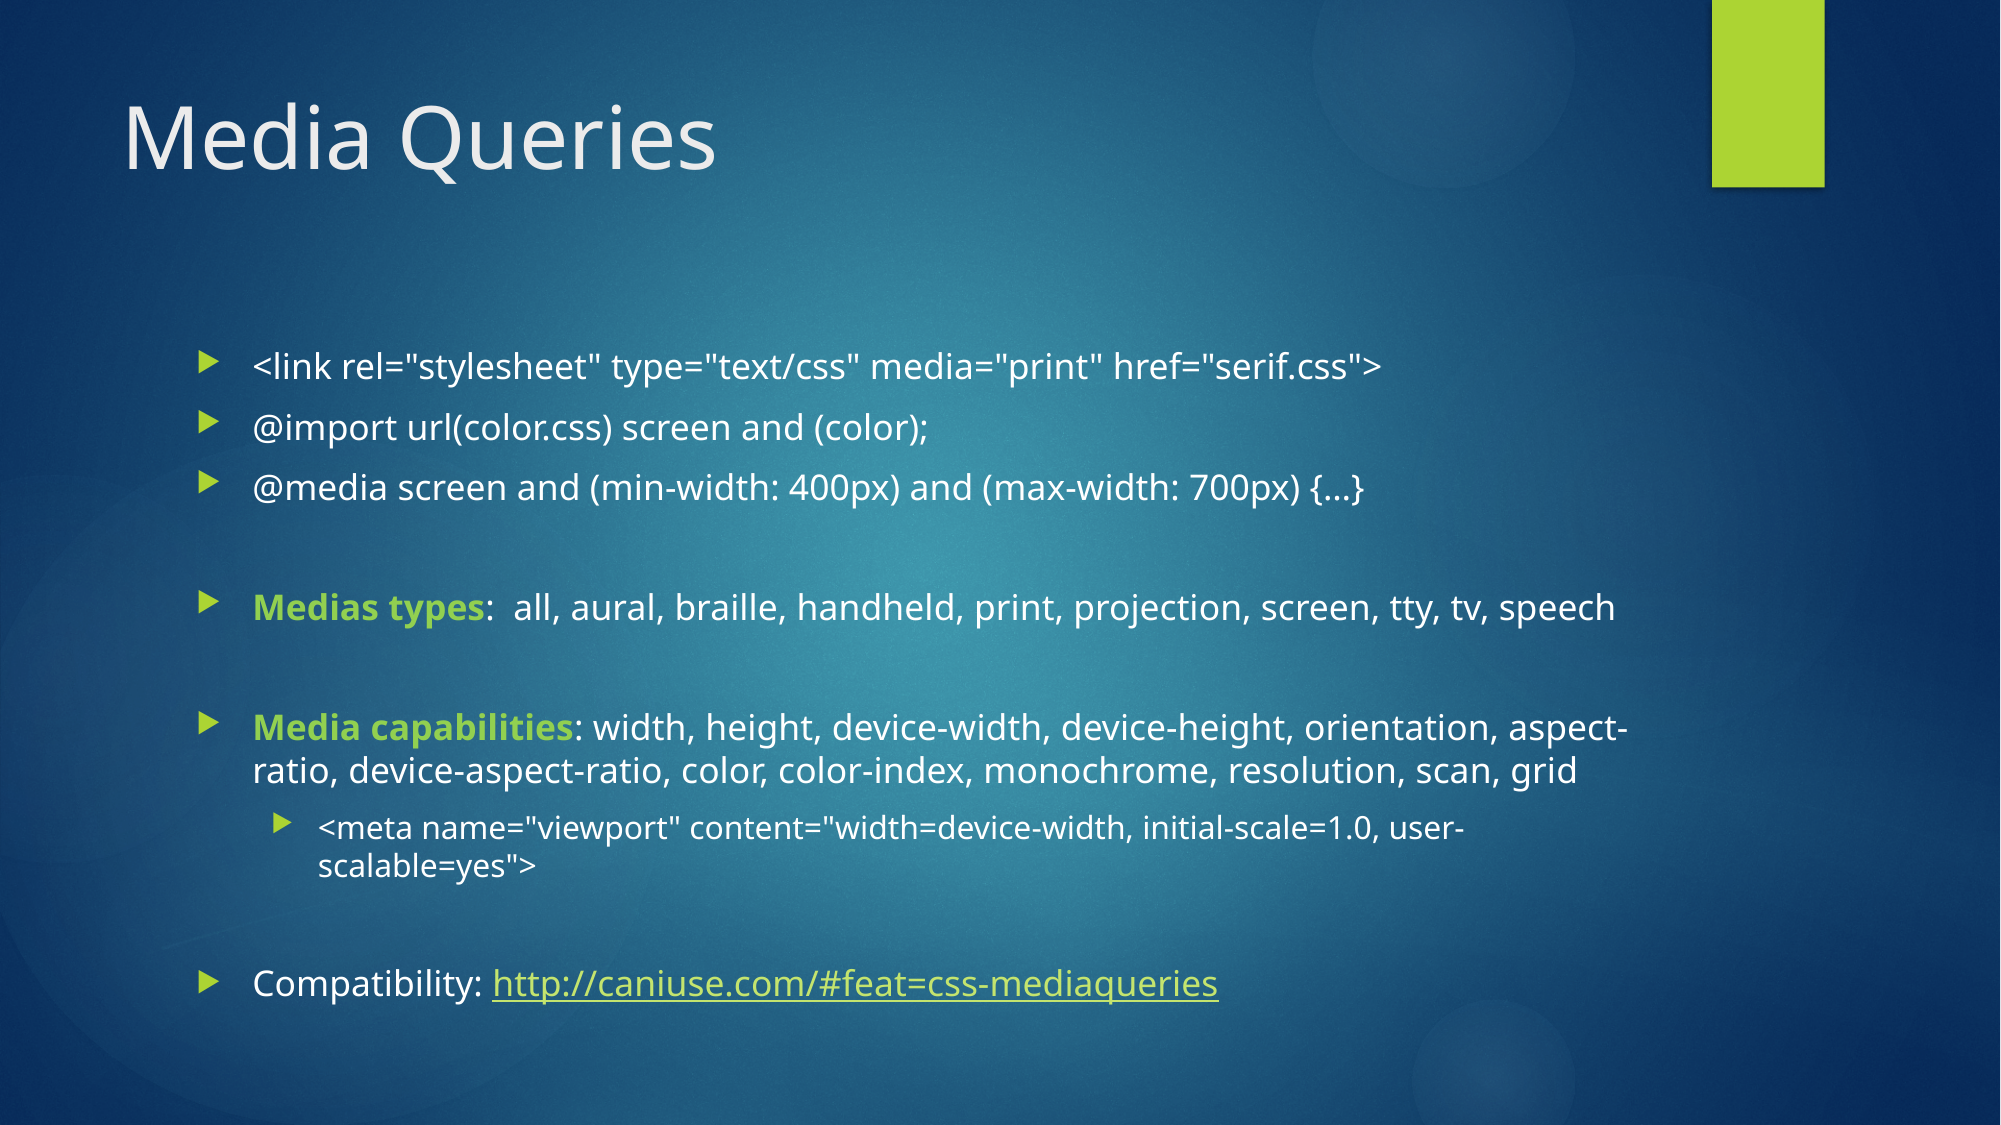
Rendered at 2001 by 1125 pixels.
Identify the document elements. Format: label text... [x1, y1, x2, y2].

list <link rel="stylesheet" type="text/css" media="print" href="serif.css"> @import url(color.css) screen and (color); @media screen and (min-width: 400px) and (max-width: 700px) {…} Medias types: all, aural, braille, handheld, print, projection, screen, tty, tv, speech Media capabilities: width, height, device-width, device-height, orientation, aspect-ratio, device-aspect-ratio, color, color-index, monochrome, resolution, scan, grid <meta name="viewport" content="width=device-width, initial-scale=1.0, user-scalable=yes"> Compatibility: http://caniuse.com/#feat=css-mediaqueries [181, 336, 1649, 1025]
title Media Queries [106, 74, 1649, 304]
